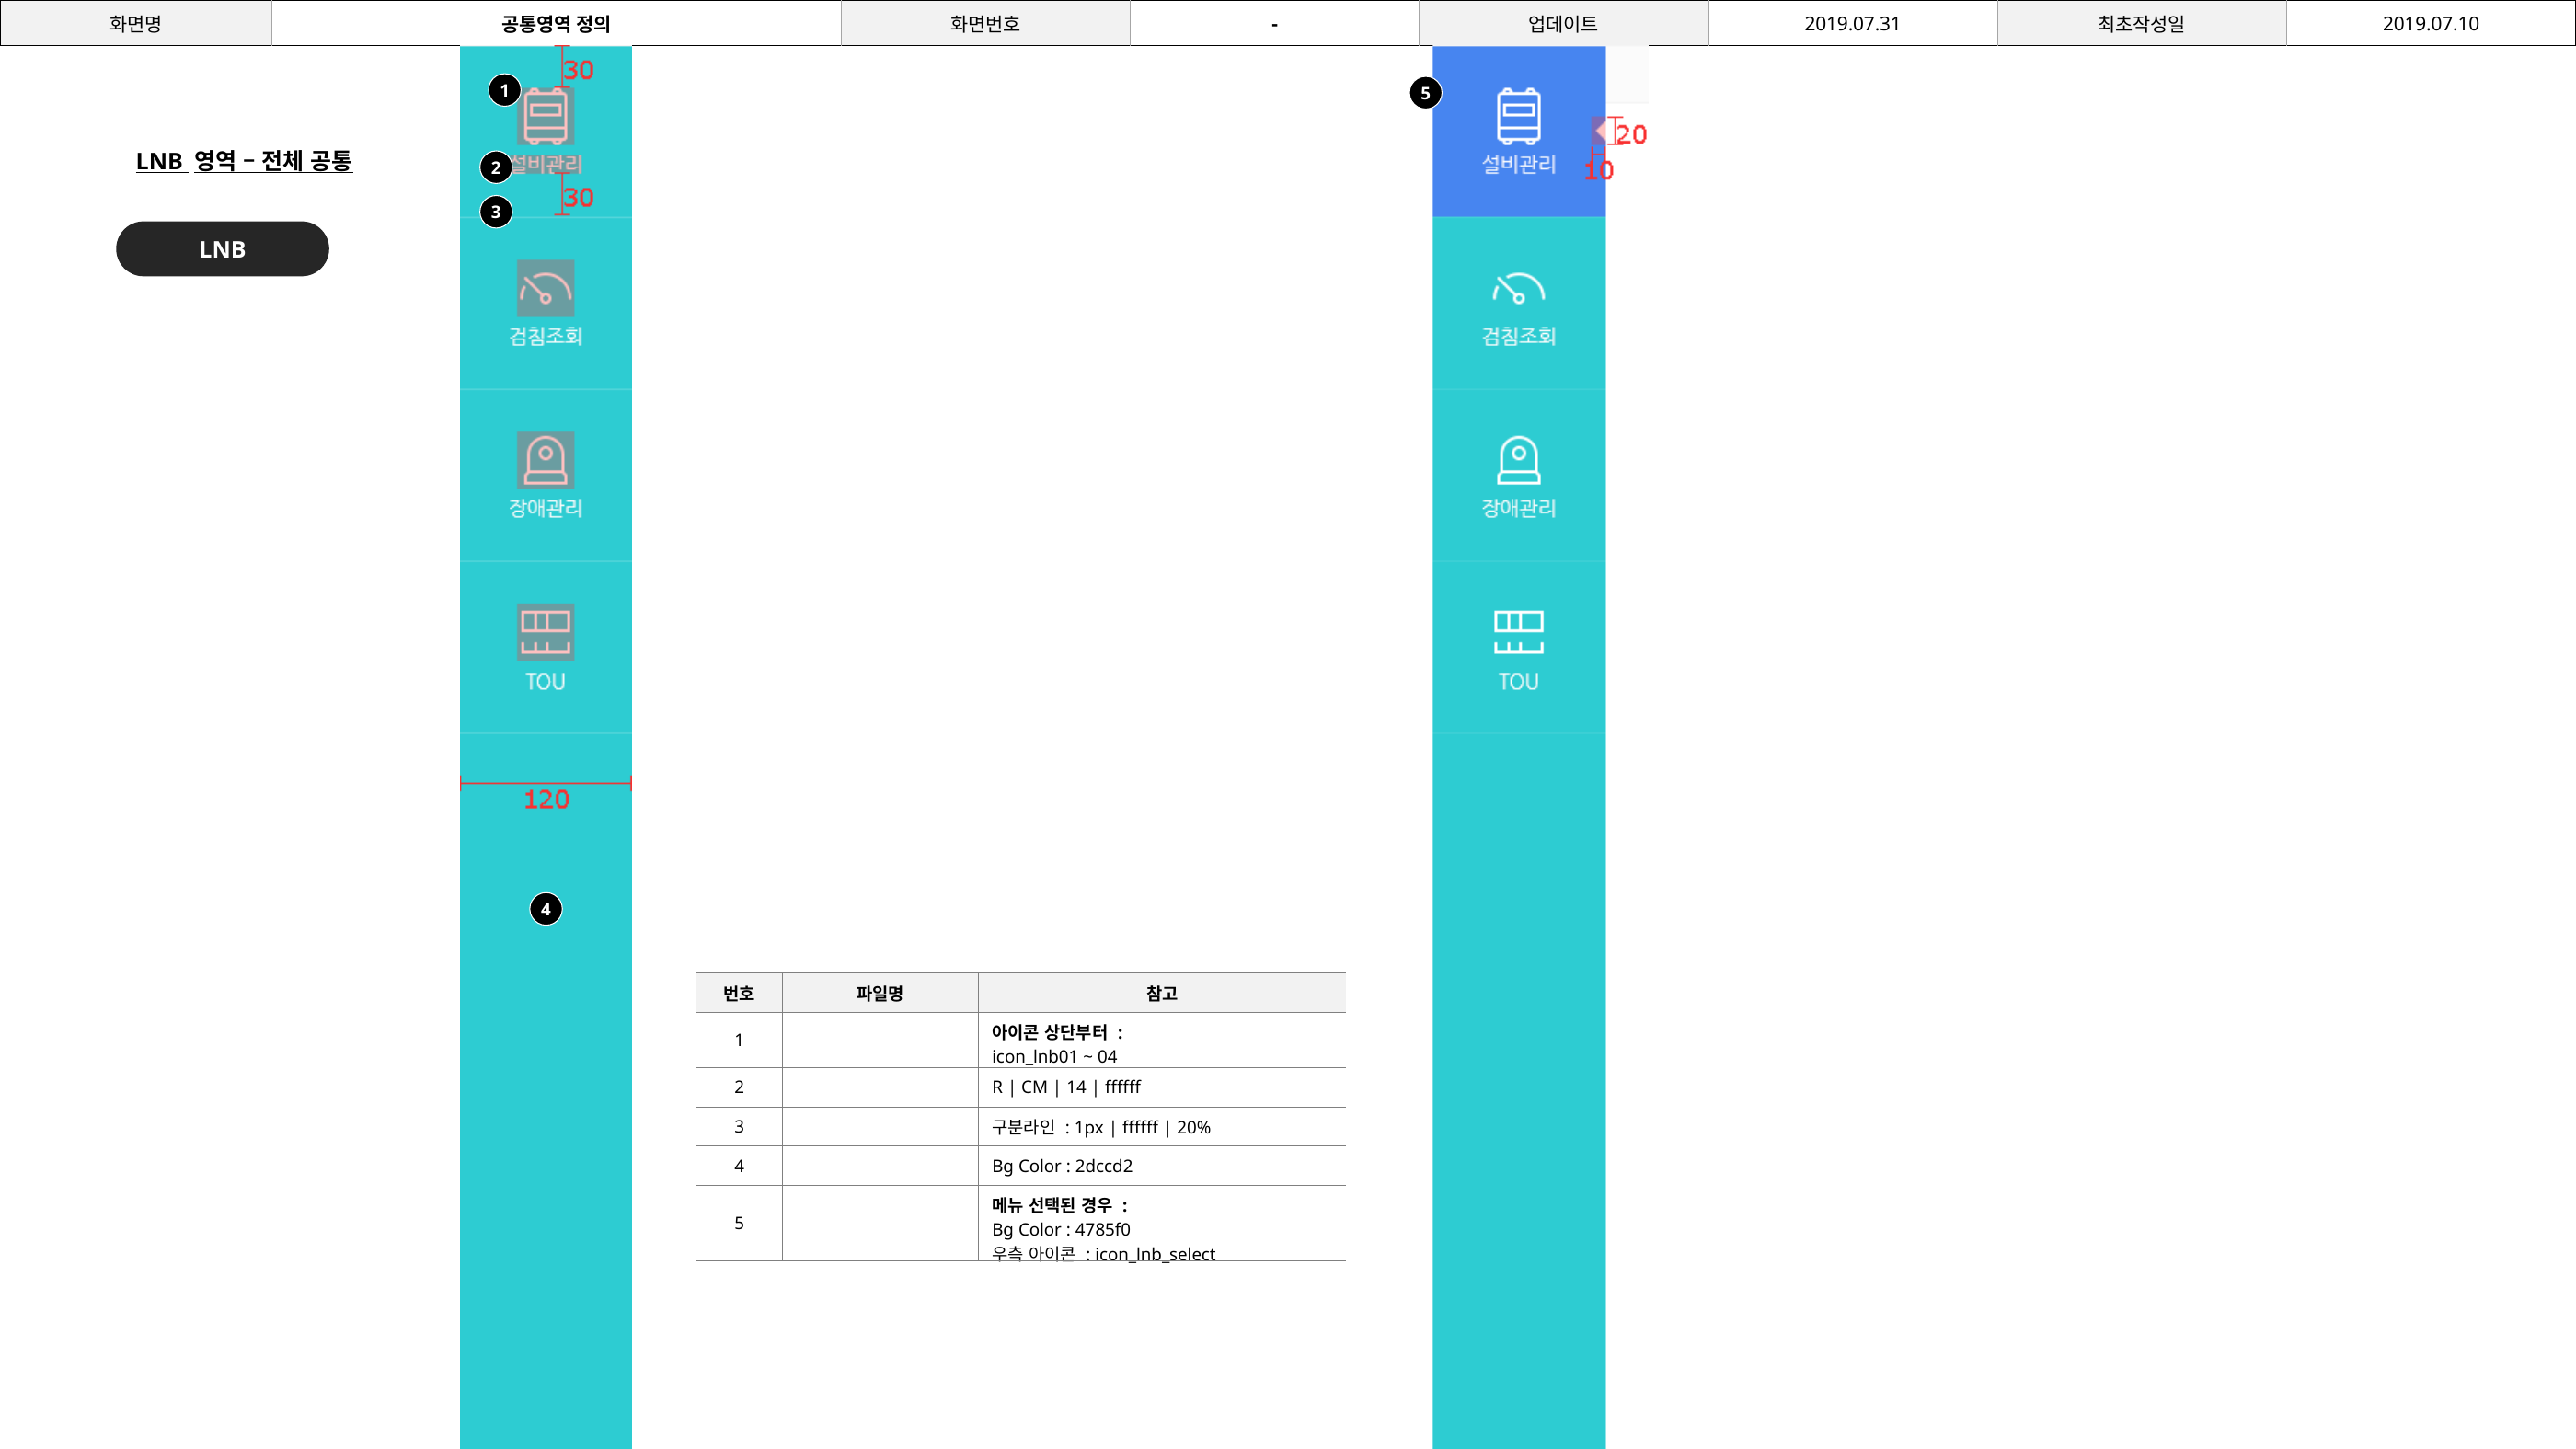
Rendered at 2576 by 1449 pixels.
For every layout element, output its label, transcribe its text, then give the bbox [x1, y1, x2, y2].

table_cell 구분라인 : 1px | ffffff | 20% [979, 1108, 1346, 1145]
picture [460, 45, 632, 1449]
text_box 5 [1408, 75, 1432, 110]
table_header 파일명 [783, 973, 978, 1012]
table_header - [1131, 1, 1420, 45]
table_cell 2 [696, 1068, 782, 1107]
table_header [0, 1, 272, 45]
table_cell 1 [696, 1013, 782, 1067]
table_cell 3 [696, 1108, 782, 1145]
table_header 번호 [696, 973, 782, 1012]
text_box LNB 영역 – 전체 공통 [121, 140, 367, 181]
table_header 공통영역 정의 [272, 1, 841, 45]
table_header [2287, 1, 2576, 45]
table_cell [783, 1013, 978, 1067]
table_cell 메뉴 선택된 경우 : Bg Color : 4785f0 우측 아이콘 : icon_lnb_select [979, 1186, 1346, 1260]
table_header [1420, 1, 1708, 45]
table_header [841, 1, 1131, 45]
table_cell R | CM | 14 | ffffff [979, 1068, 1346, 1107]
picture [1432, 45, 1649, 1449]
table_cell Bg Color : 2dccd2 [979, 1146, 1346, 1185]
table_header [1708, 1, 1997, 45]
table_cell 5 [696, 1186, 782, 1260]
table_cell [783, 1146, 978, 1185]
text_box LNB [115, 220, 330, 278]
table_cell 4 [696, 1146, 782, 1185]
table_cell 아이콘 상단부터 : icon_lnb01 ~ 04 [979, 1013, 1346, 1067]
table_header [1997, 1, 2287, 45]
table_cell [783, 1108, 978, 1145]
table_cell [783, 1068, 978, 1107]
table_header 참고 [979, 973, 1346, 1012]
table_cell [783, 1186, 978, 1260]
